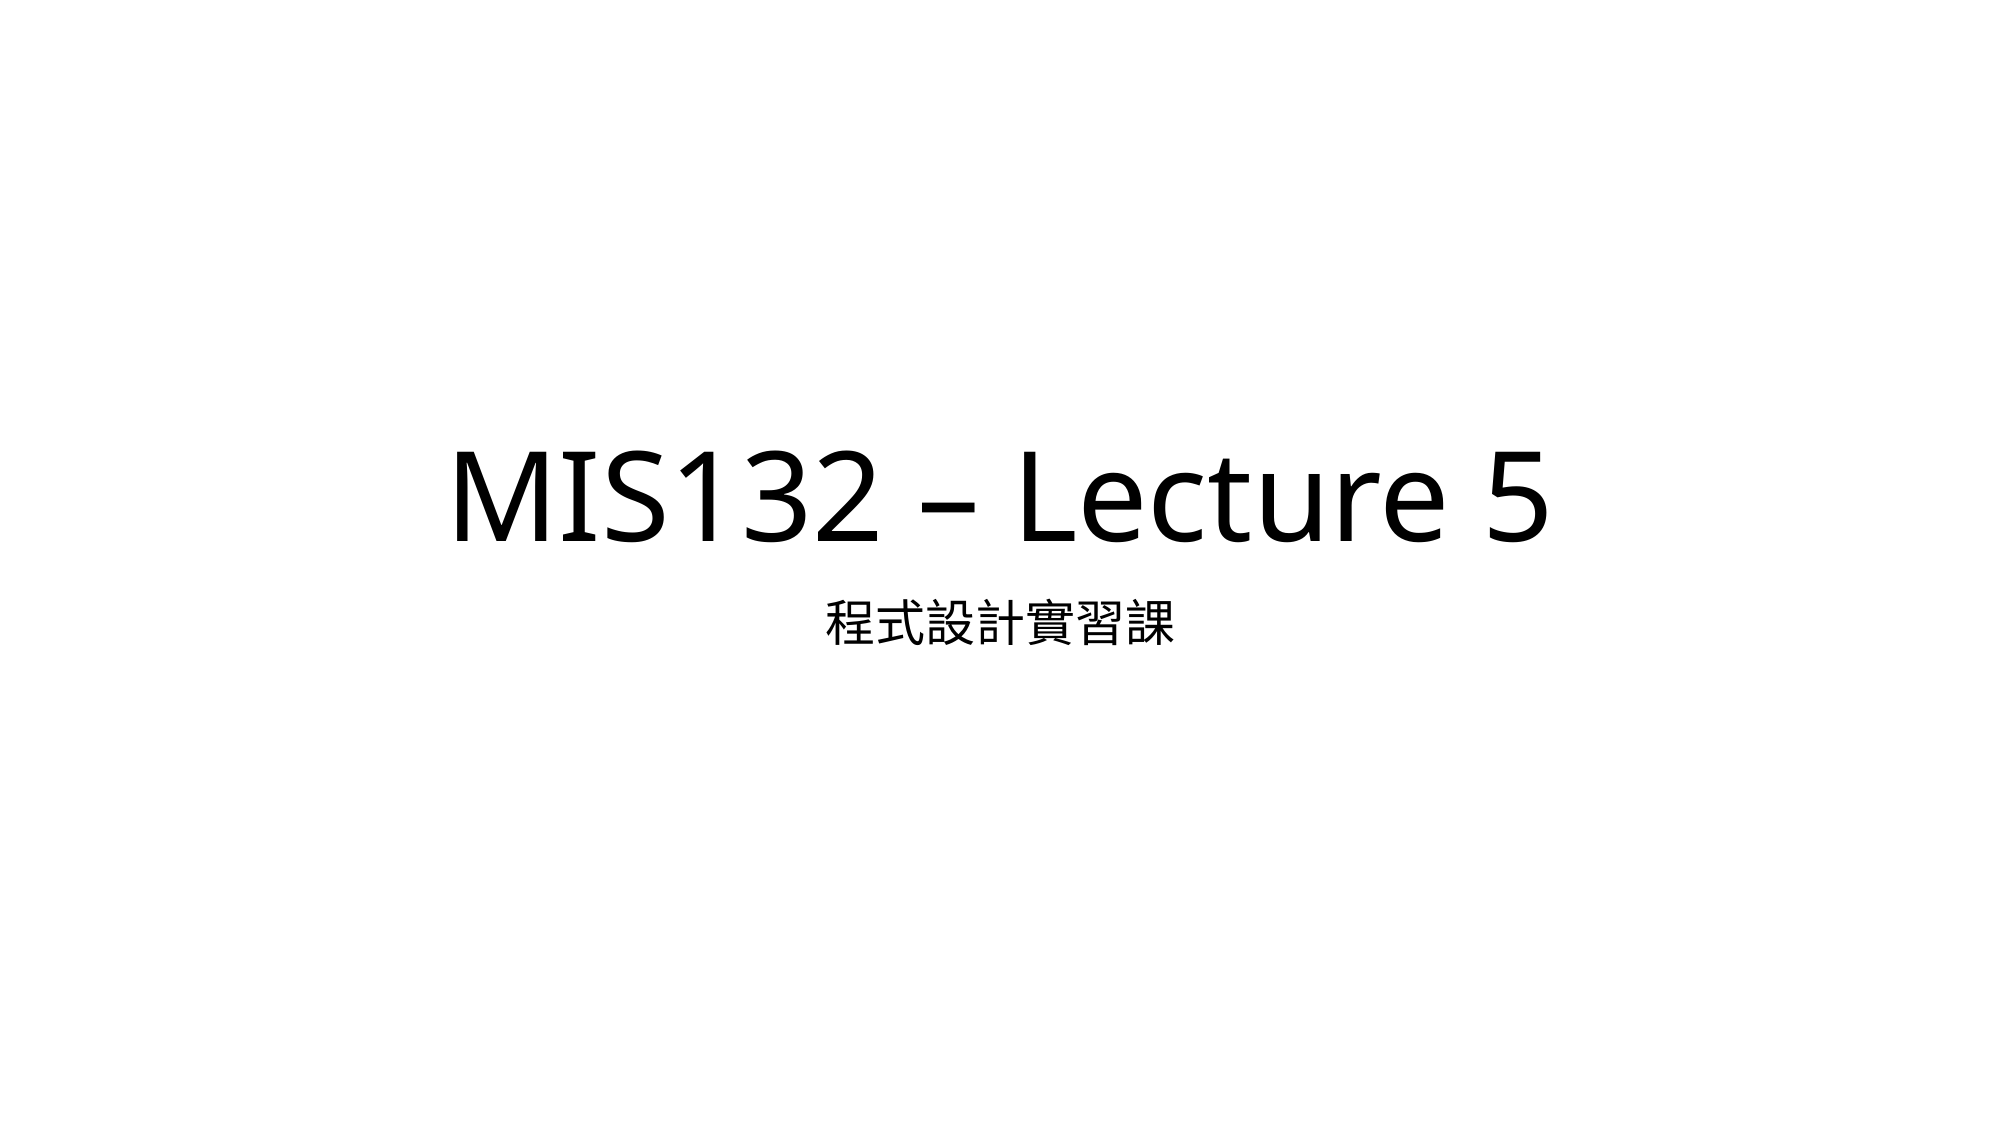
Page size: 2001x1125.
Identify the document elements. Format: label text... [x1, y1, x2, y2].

subtitle 程式設計實習課 [249, 590, 1750, 863]
title MIS132 – Lecture 5 [249, 184, 1750, 576]
